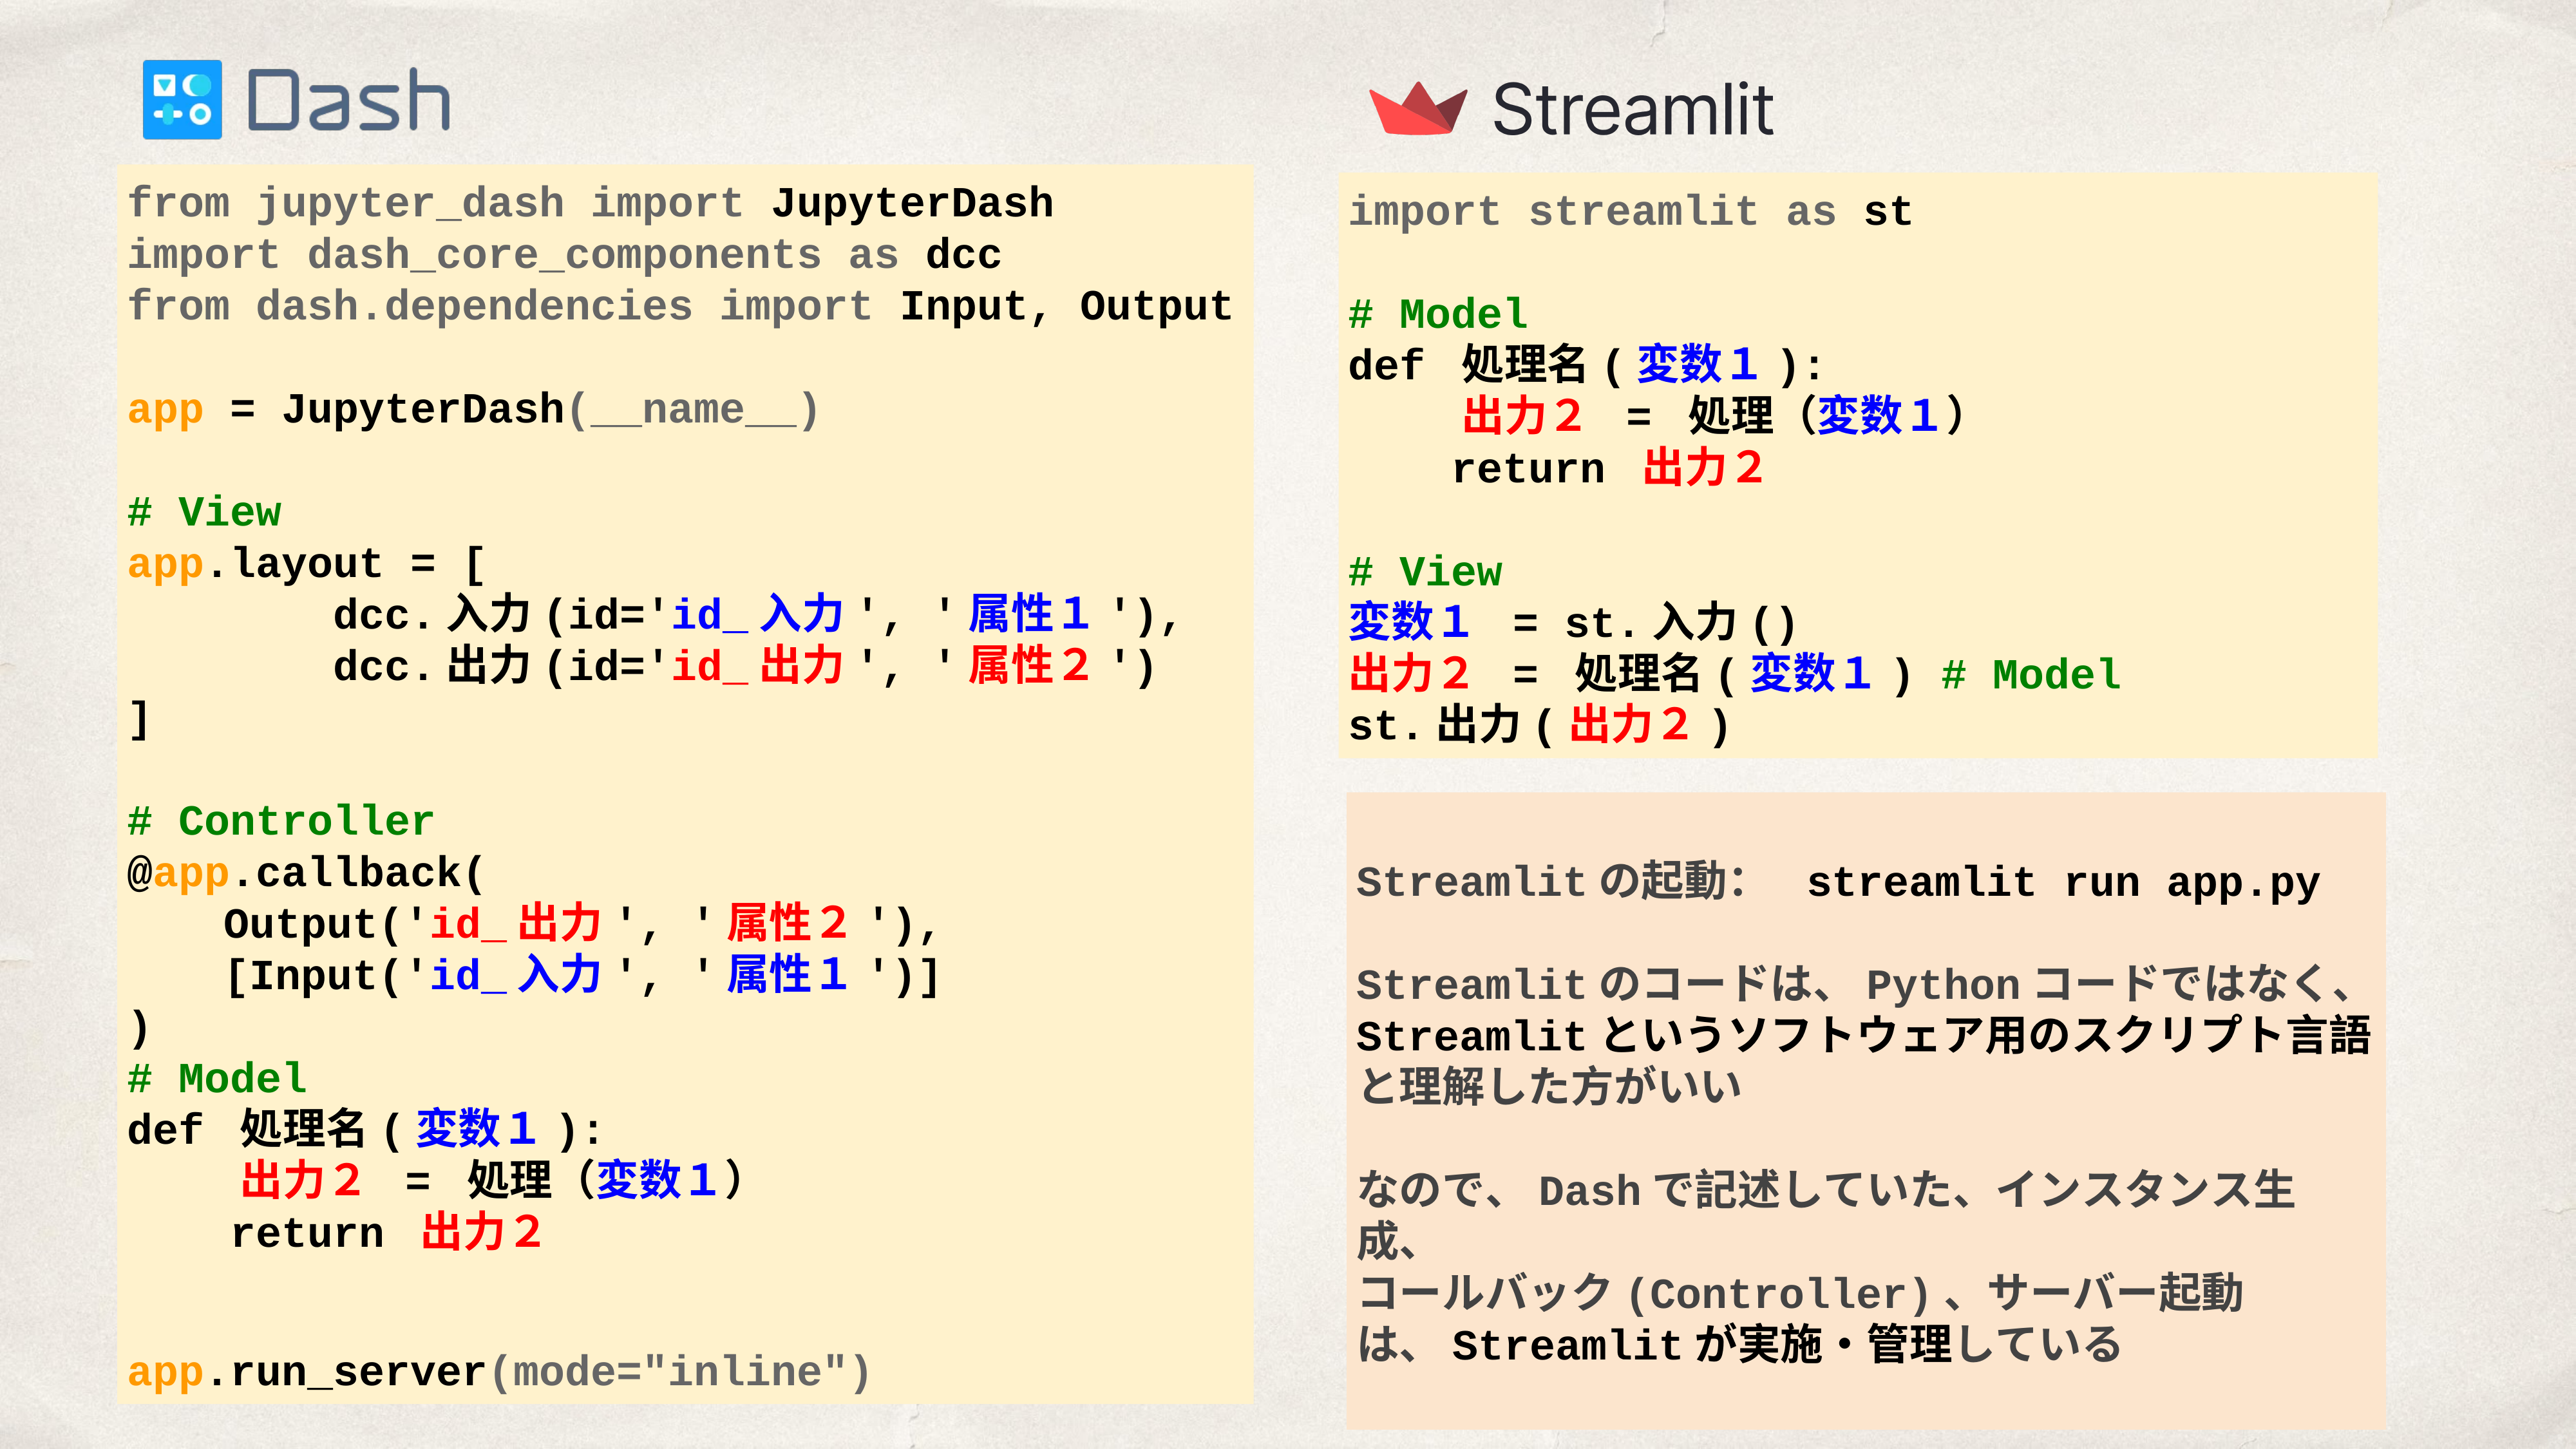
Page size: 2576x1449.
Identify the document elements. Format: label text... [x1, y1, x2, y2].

picture [0, 0, 2576, 1449]
text_box from jupyter_dash import JupyterDash import dash_core_components as dcc from dash.dependencies import Input, Output app = JupyterDash(__name__) # View app.layout = [ dcc.入力(id='id_入力', '属性１'), dcc.出力(id='id_出力', '属性２') ] # Controller @app.callback( Output('id_出力', '属性２'), [Input('id_入力', '属性１')] ) # Model def 処理名(変数１): 出力２ = 処理（変数１） return 出力２ app.run_server(mode="inline") [117, 164, 1254, 1405]
text_box Streamlitの起動： streamlit run app.py Streamlitのコードは、Pythonコードではなく、Streamlitというソフトウェア用のスクリプト言語 と理解した方がいい なので、Dashで記述していた、インスタンス生成、 コールバック(Controller)、サーバー起動は、Streamlitが実施・管理している [1347, 792, 2386, 1430]
text_box import streamlit as st # Model def 処理名(変数１): 出力２ = 処理（変数１） return 出力２ # View 変数１ = st.入力() 出力２ = 処理名(変数１) # Model st.出力(出力２) [1338, 172, 2378, 759]
